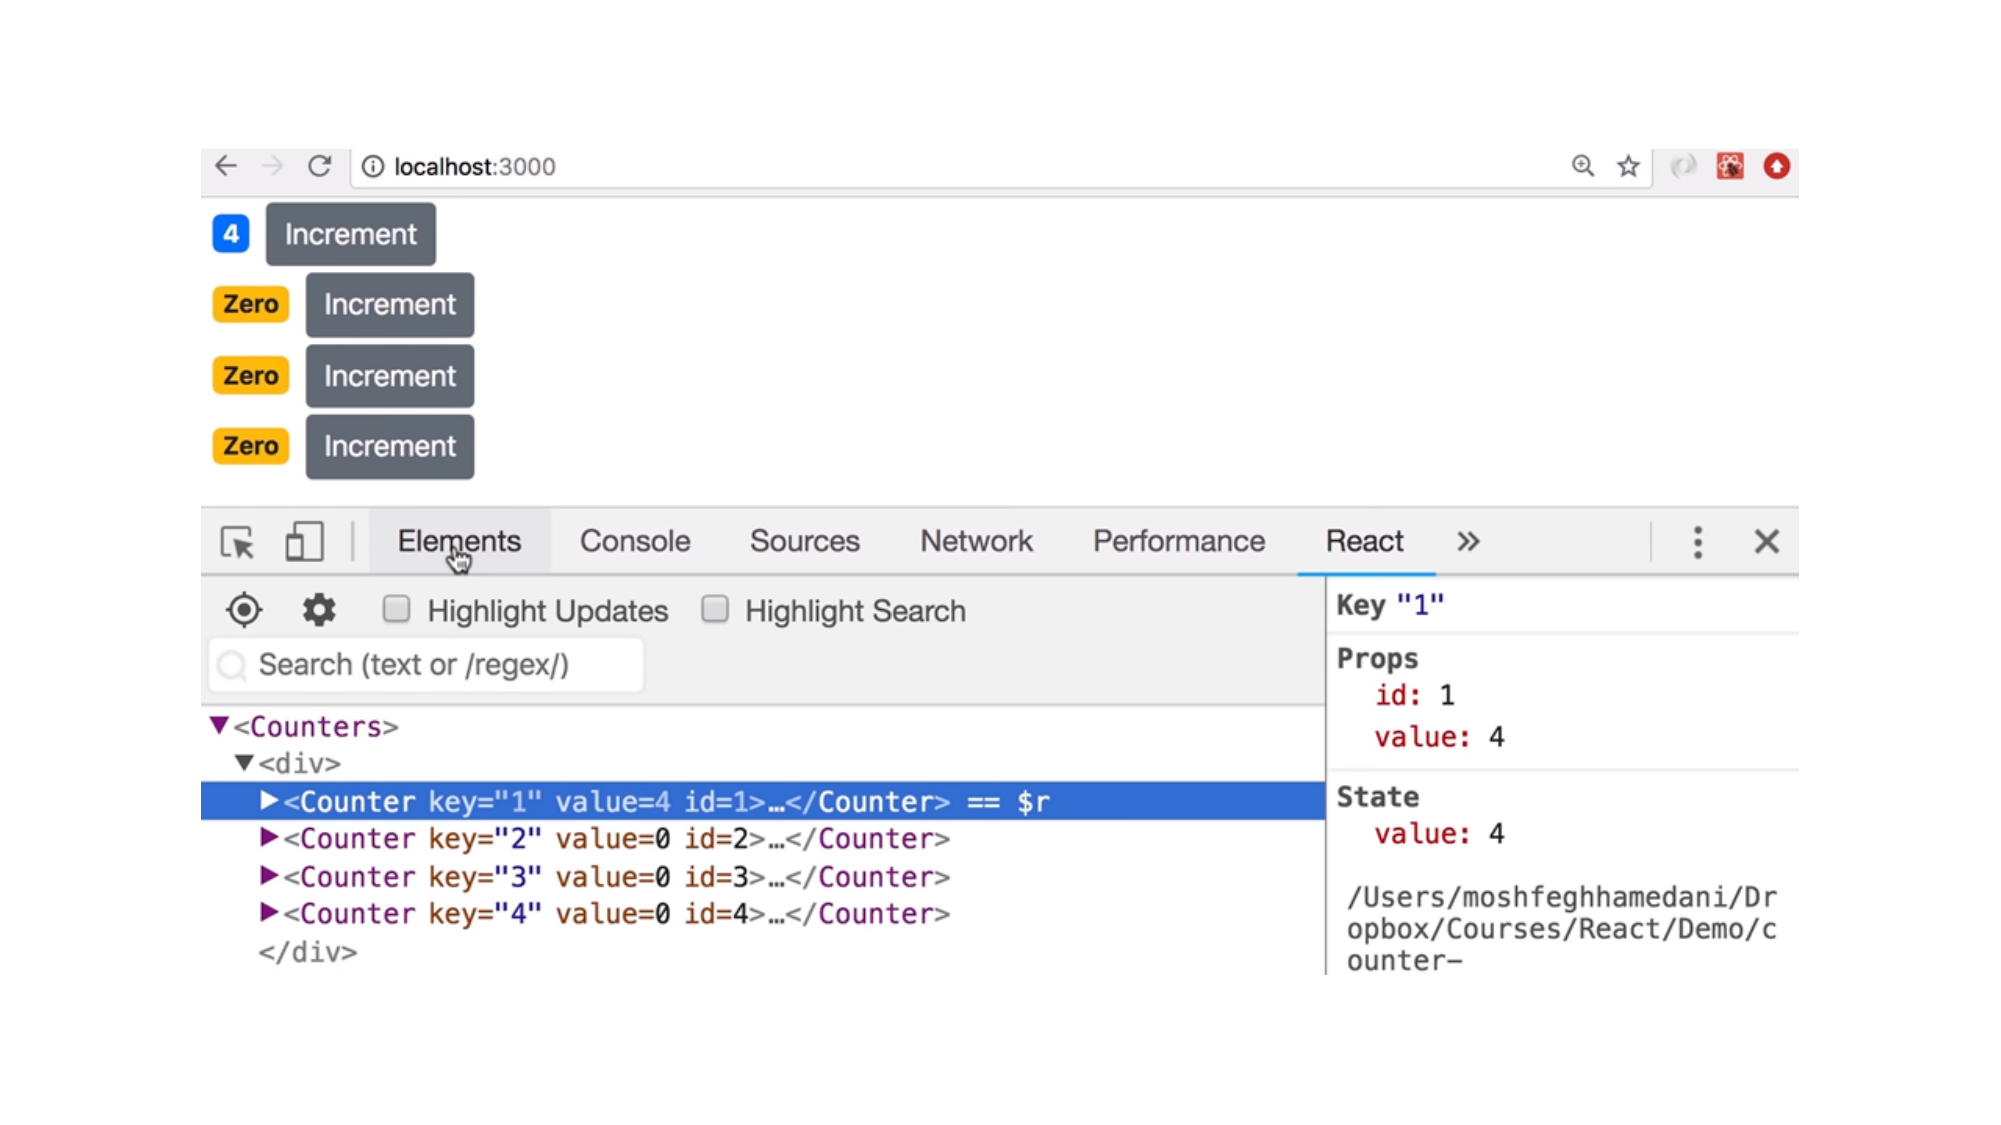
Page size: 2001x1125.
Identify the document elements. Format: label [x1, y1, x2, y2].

picture [201, 149, 1799, 975]
